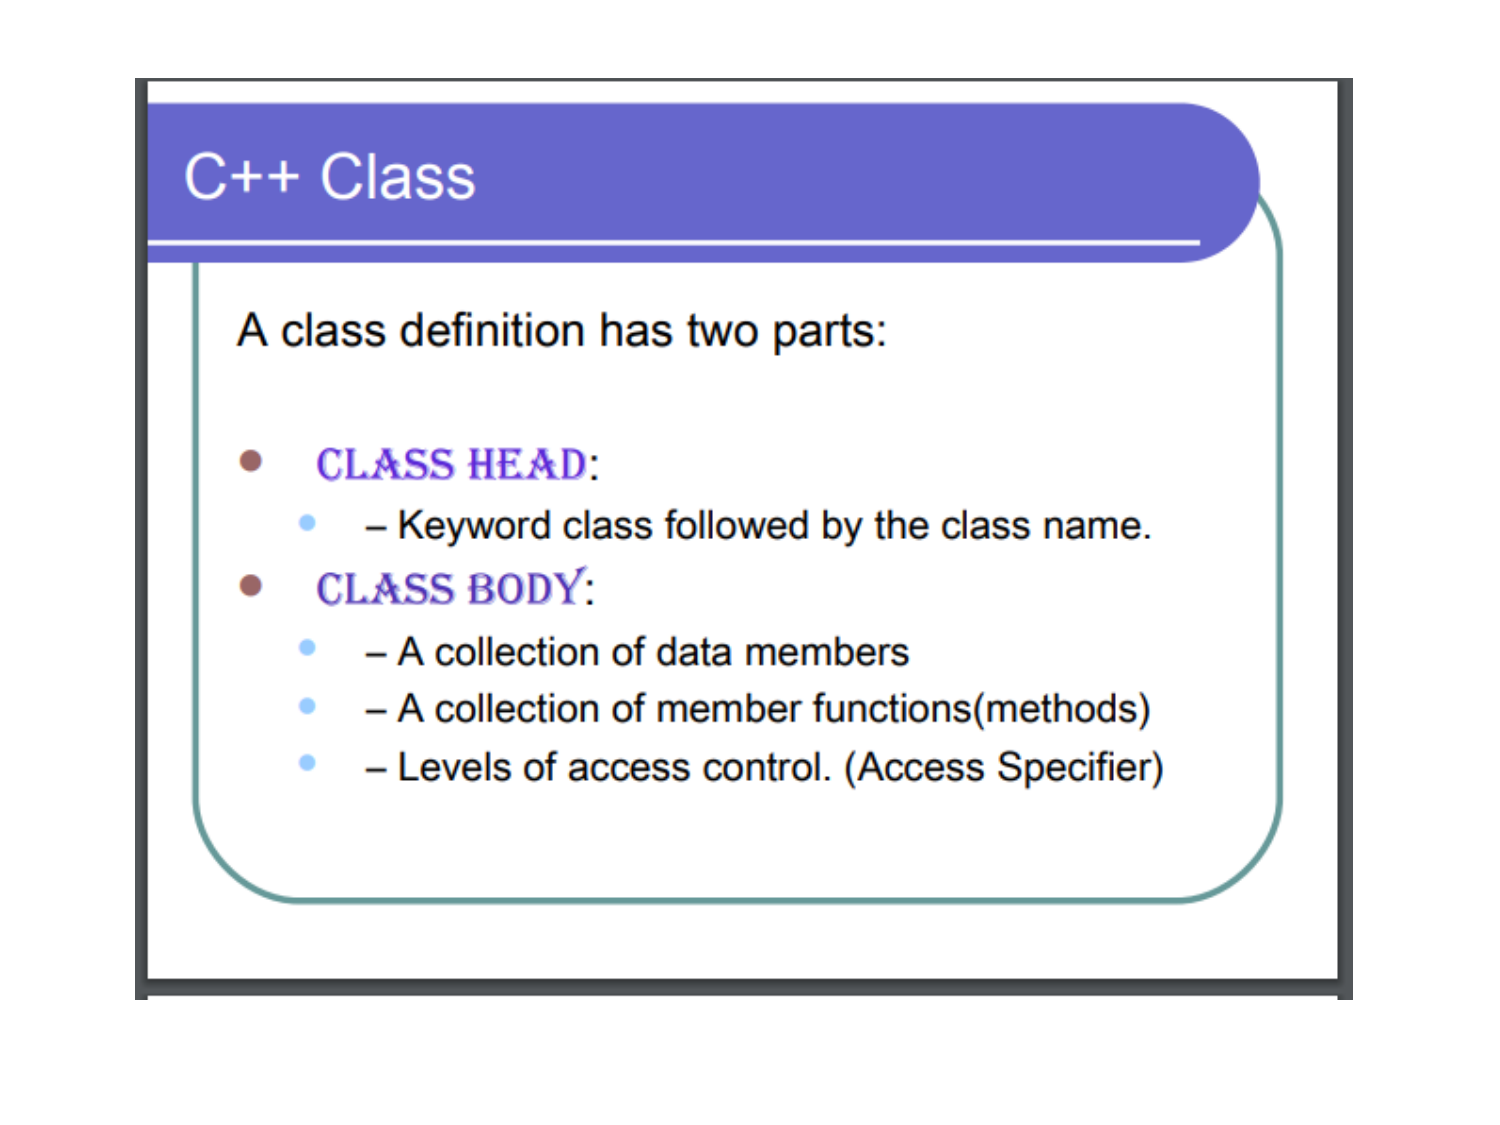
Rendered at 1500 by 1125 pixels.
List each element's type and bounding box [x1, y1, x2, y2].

list [135, 78, 1353, 1000]
